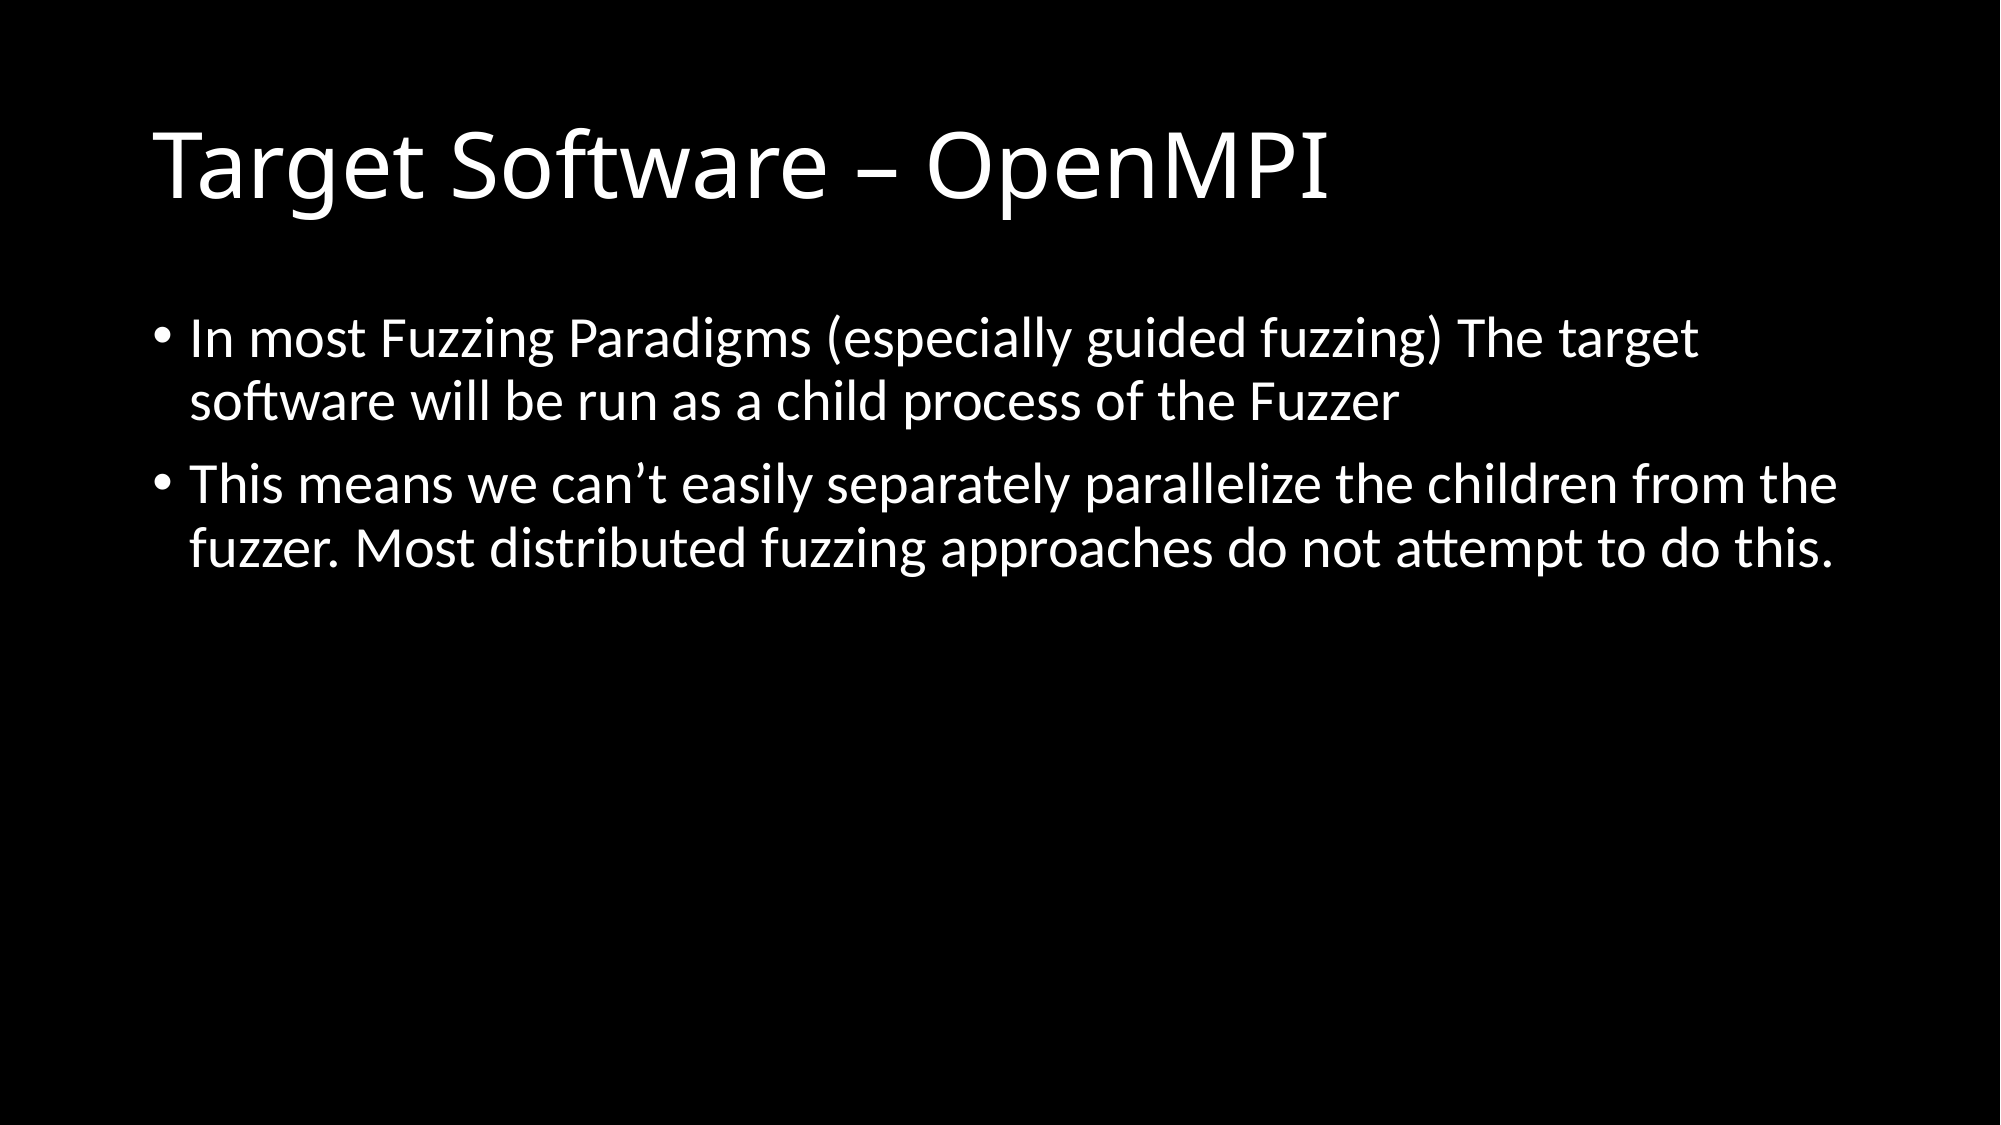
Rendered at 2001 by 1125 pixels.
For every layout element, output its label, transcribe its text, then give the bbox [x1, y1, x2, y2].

list In most Fuzzing Paradigms (especially guided fuzzing) The target software will be run as a child process of the Fuzzer This means we can’t easily separately parallelize the children from the fuzzer. Most distributed fuzzing approaches do not attempt to do this. [137, 299, 1863, 1014]
title Target Software – OpenMPI [137, 59, 1863, 278]
